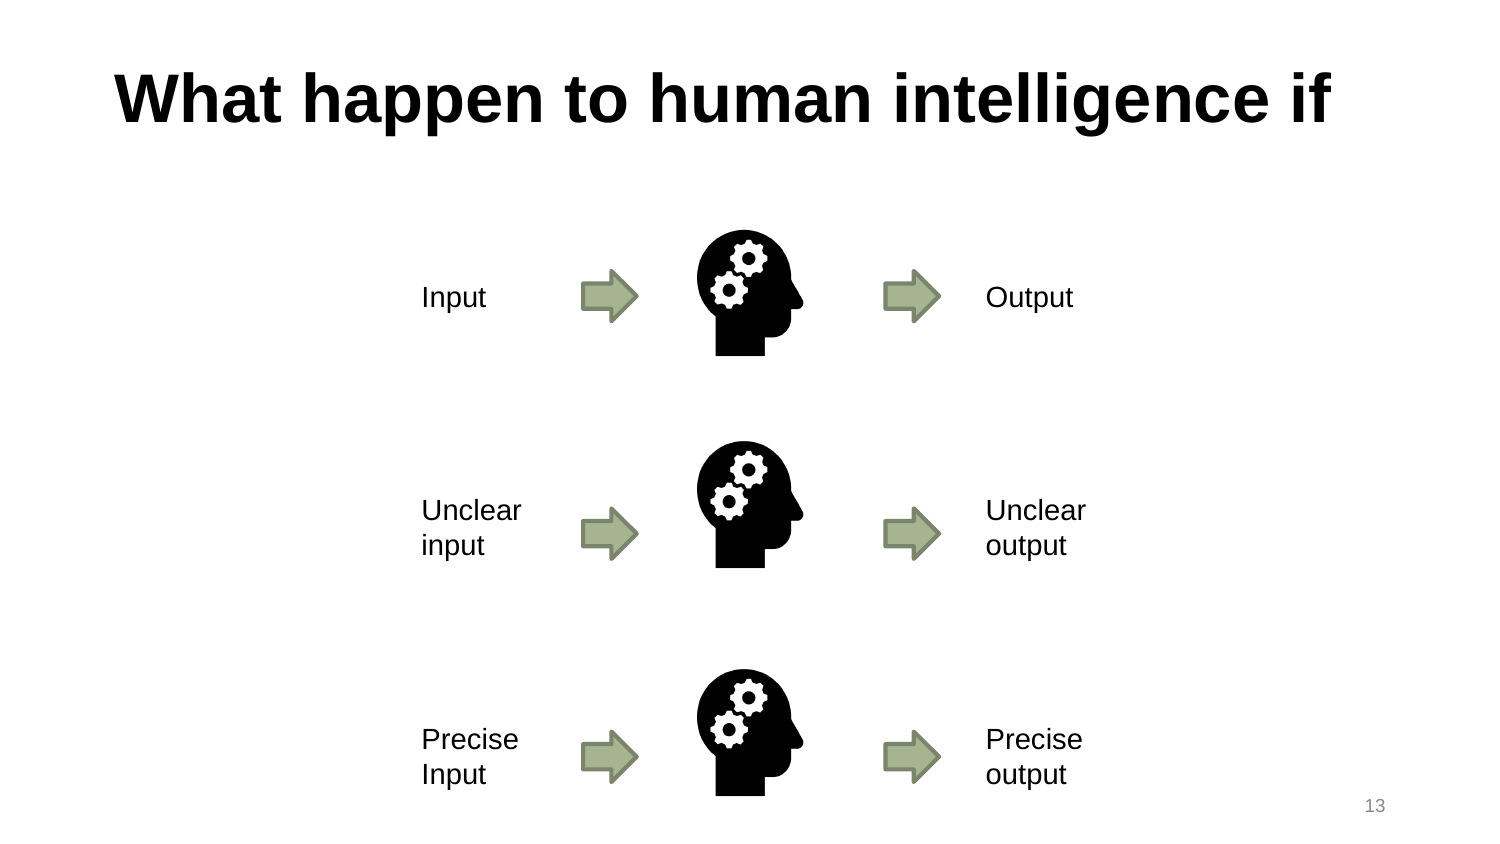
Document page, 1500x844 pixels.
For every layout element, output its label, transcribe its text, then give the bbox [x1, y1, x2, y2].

text_box [581, 268, 639, 324]
text_box [581, 506, 639, 561]
text_box Output [970, 270, 1109, 321]
picture [674, 660, 826, 812]
text_box Precise output [970, 713, 1109, 798]
text_box [581, 729, 639, 784]
text_box Precise Input [406, 713, 545, 798]
text_box Unclear input [406, 484, 545, 569]
text_box Unclear output [970, 484, 1109, 569]
picture [674, 432, 826, 584]
slide_number 13 [1059, 782, 1397, 827]
text_box [883, 506, 942, 561]
text_box [883, 268, 942, 324]
text_box [883, 729, 942, 784]
picture [674, 220, 826, 372]
text_box Input [406, 270, 545, 321]
title What happen to human intelligence if [103, 36, 1432, 164]
